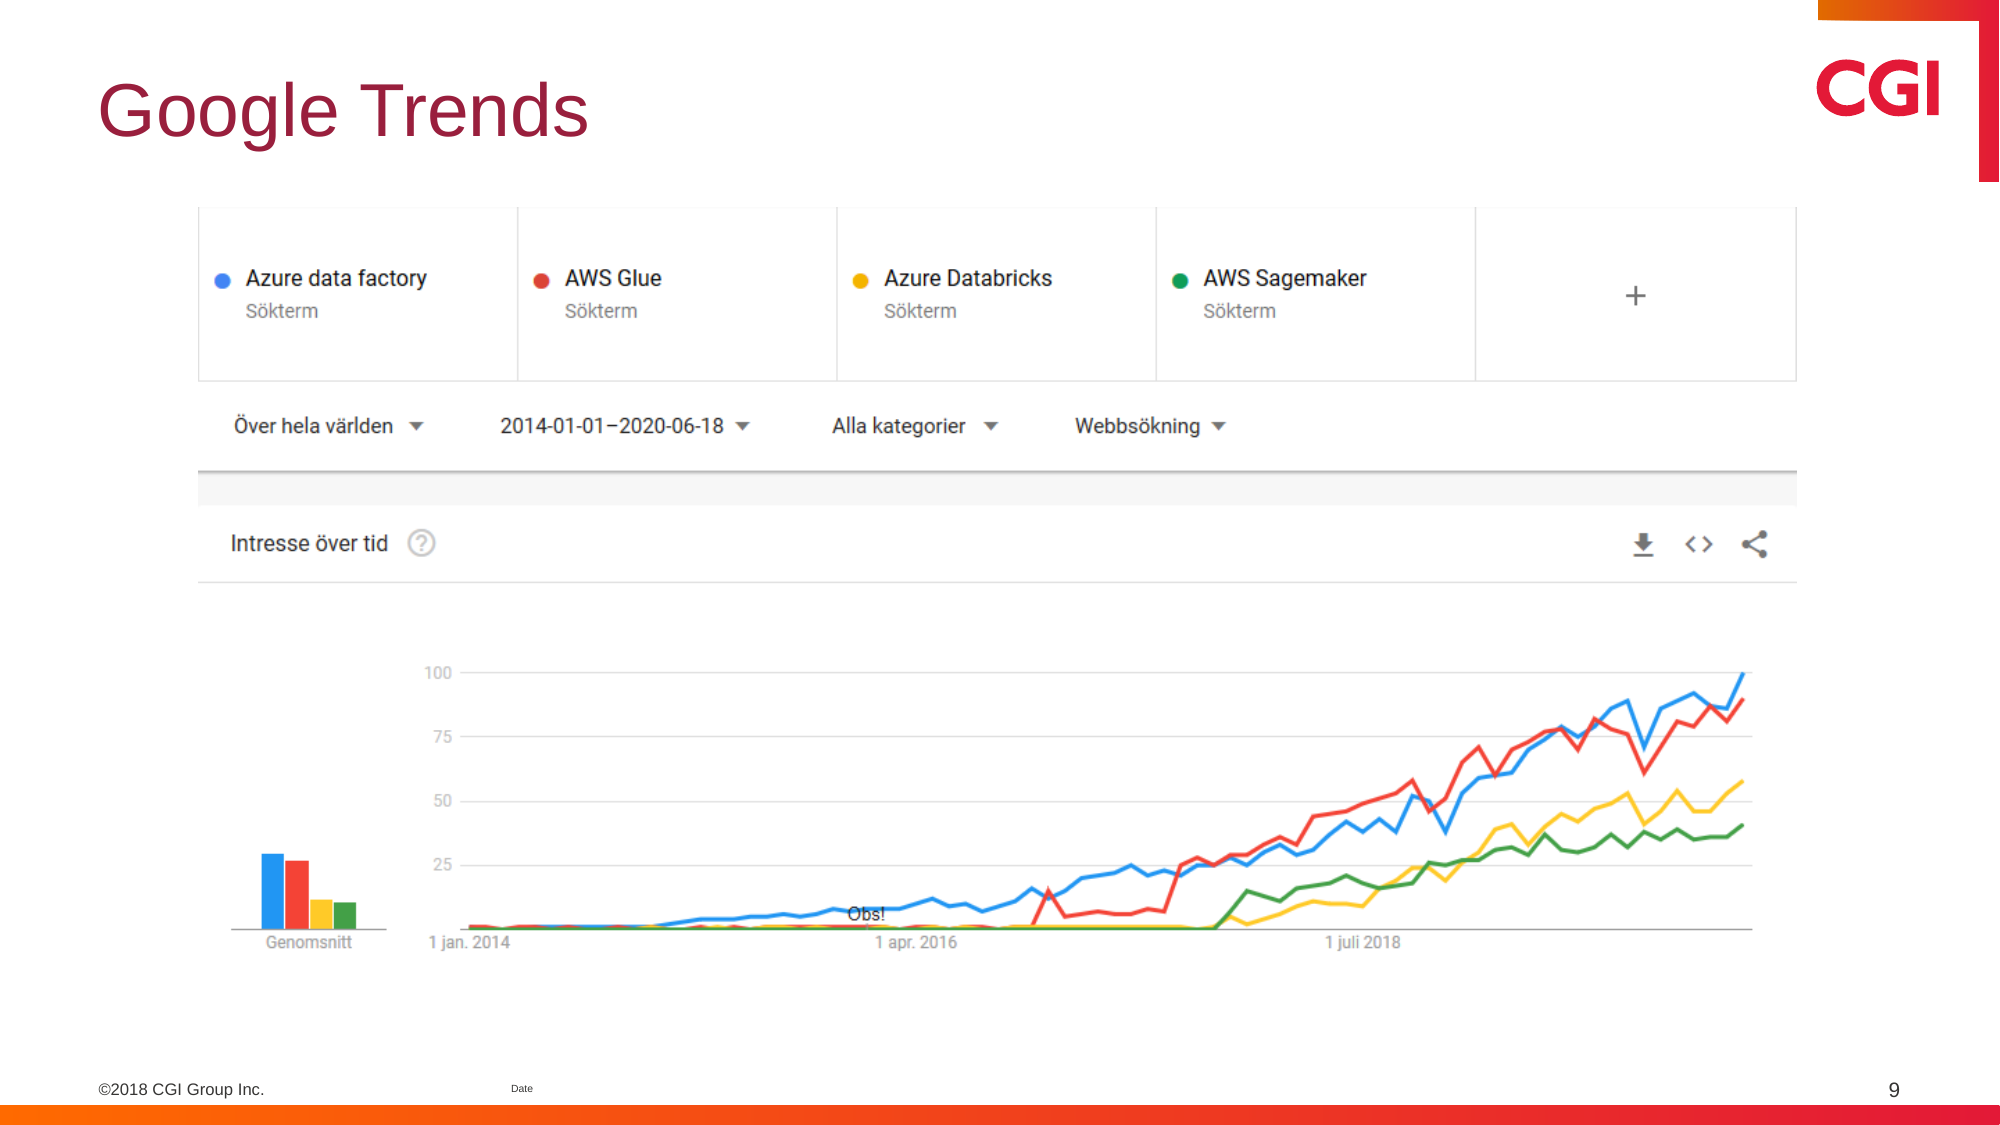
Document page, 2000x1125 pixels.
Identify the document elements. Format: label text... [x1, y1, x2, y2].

slide_number Date [414, 1075, 631, 1103]
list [198, 207, 1797, 1048]
slide_number 9 [1857, 1075, 1900, 1104]
title Google Trends [97, 30, 1737, 182]
